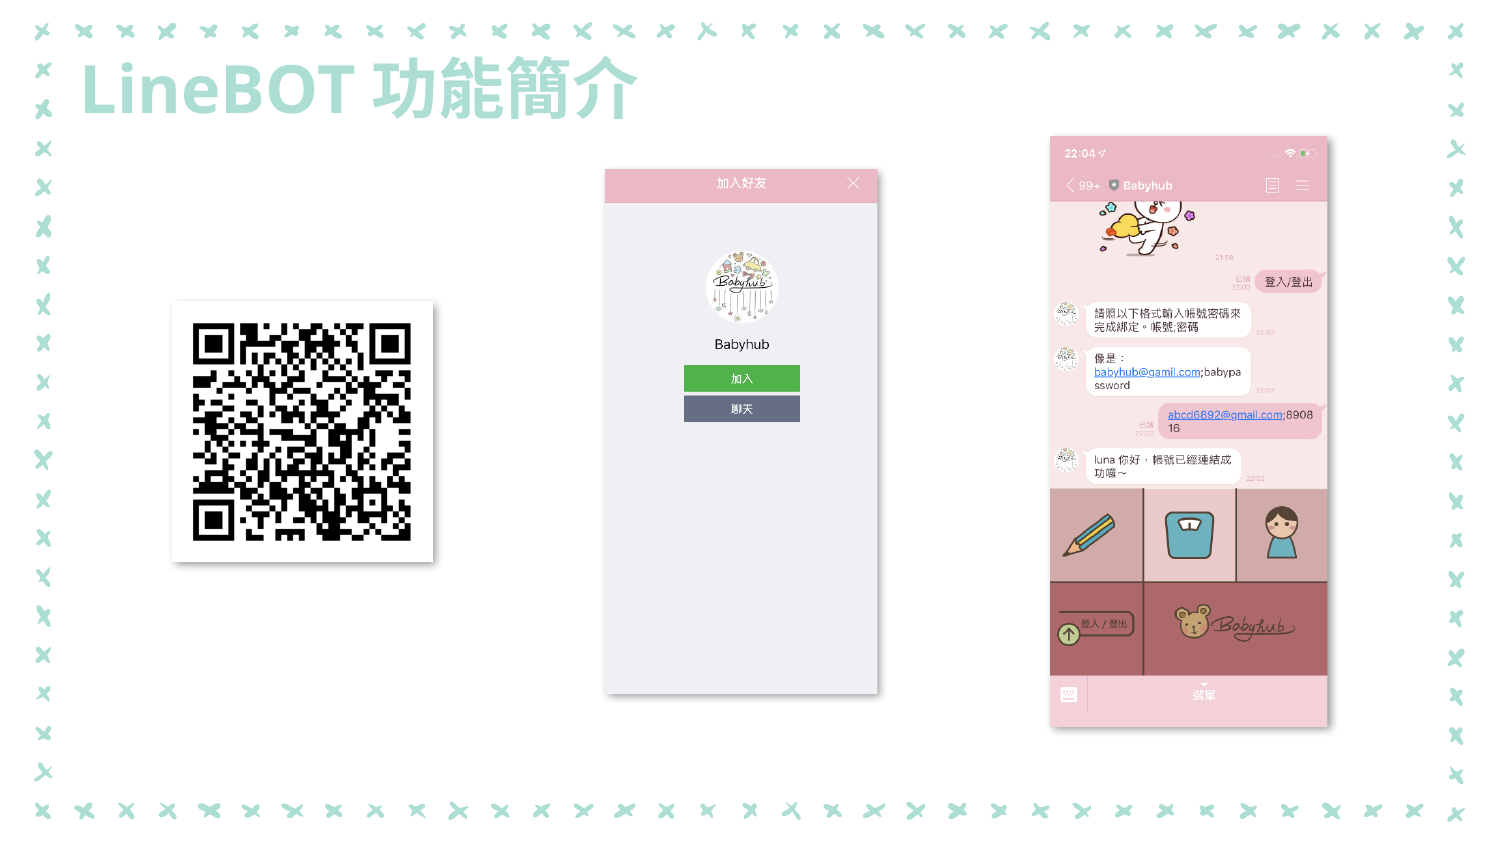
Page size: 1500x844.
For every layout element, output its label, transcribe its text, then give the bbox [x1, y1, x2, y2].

picture [1049, 136, 1328, 727]
picture [172, 301, 433, 562]
picture [604, 169, 878, 694]
text_box LineBOT功能簡介 [64, 32, 1273, 173]
